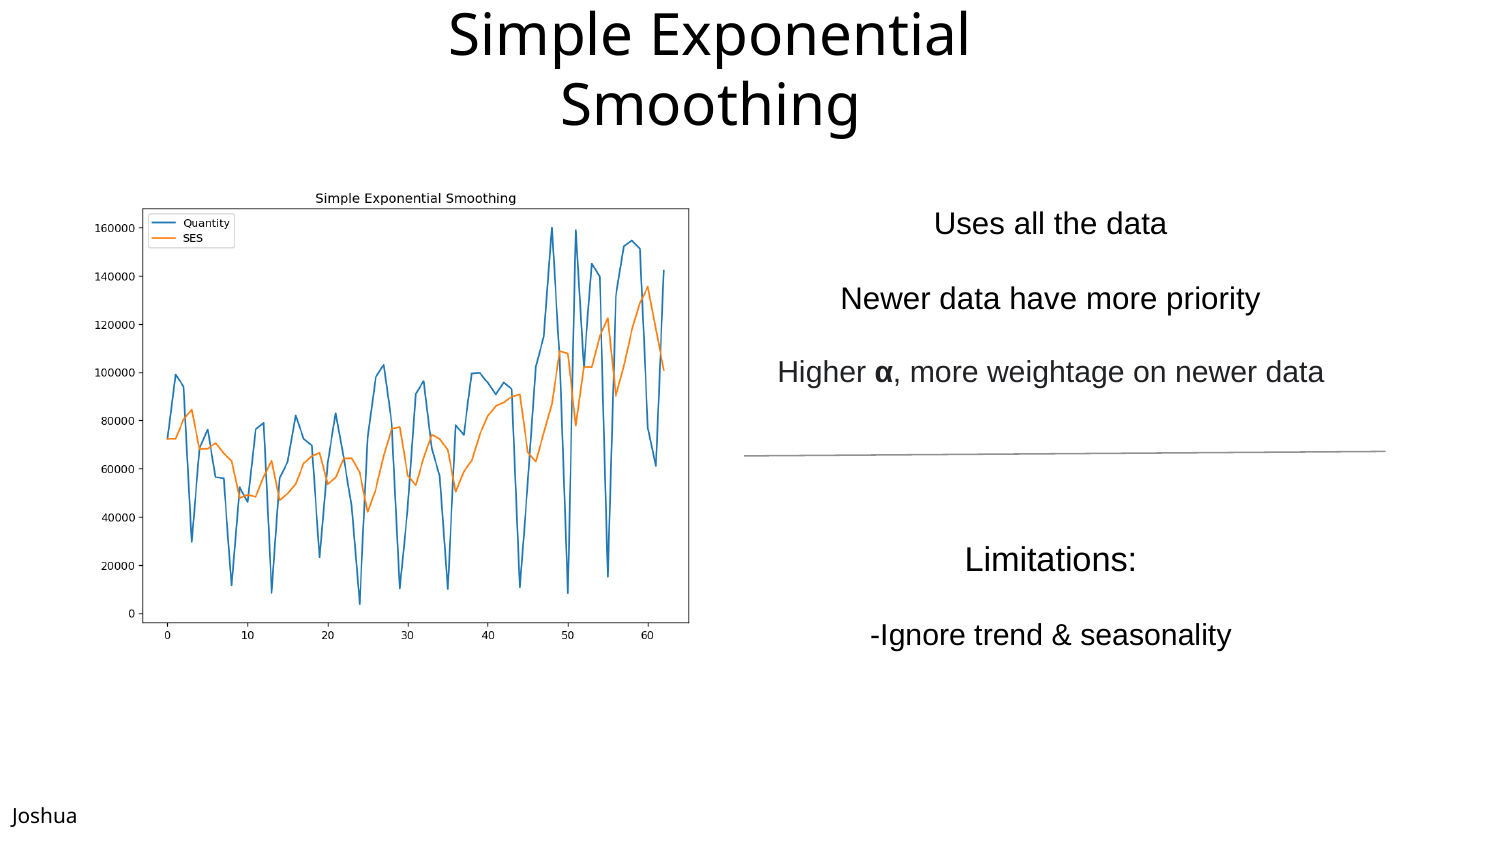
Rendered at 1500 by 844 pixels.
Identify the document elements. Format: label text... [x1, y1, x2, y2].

text_box Joshua [0, 790, 153, 841]
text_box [743, 451, 1386, 457]
text_box Uses all the data Newer data have more priority Higher α, more weightage on newer data [713, 188, 1389, 431]
text_box Limitations: -Ignore trend & seasonality [713, 522, 1389, 667]
title Simple Exponential Smoothing [294, 0, 1127, 138]
picture [74, 188, 708, 656]
